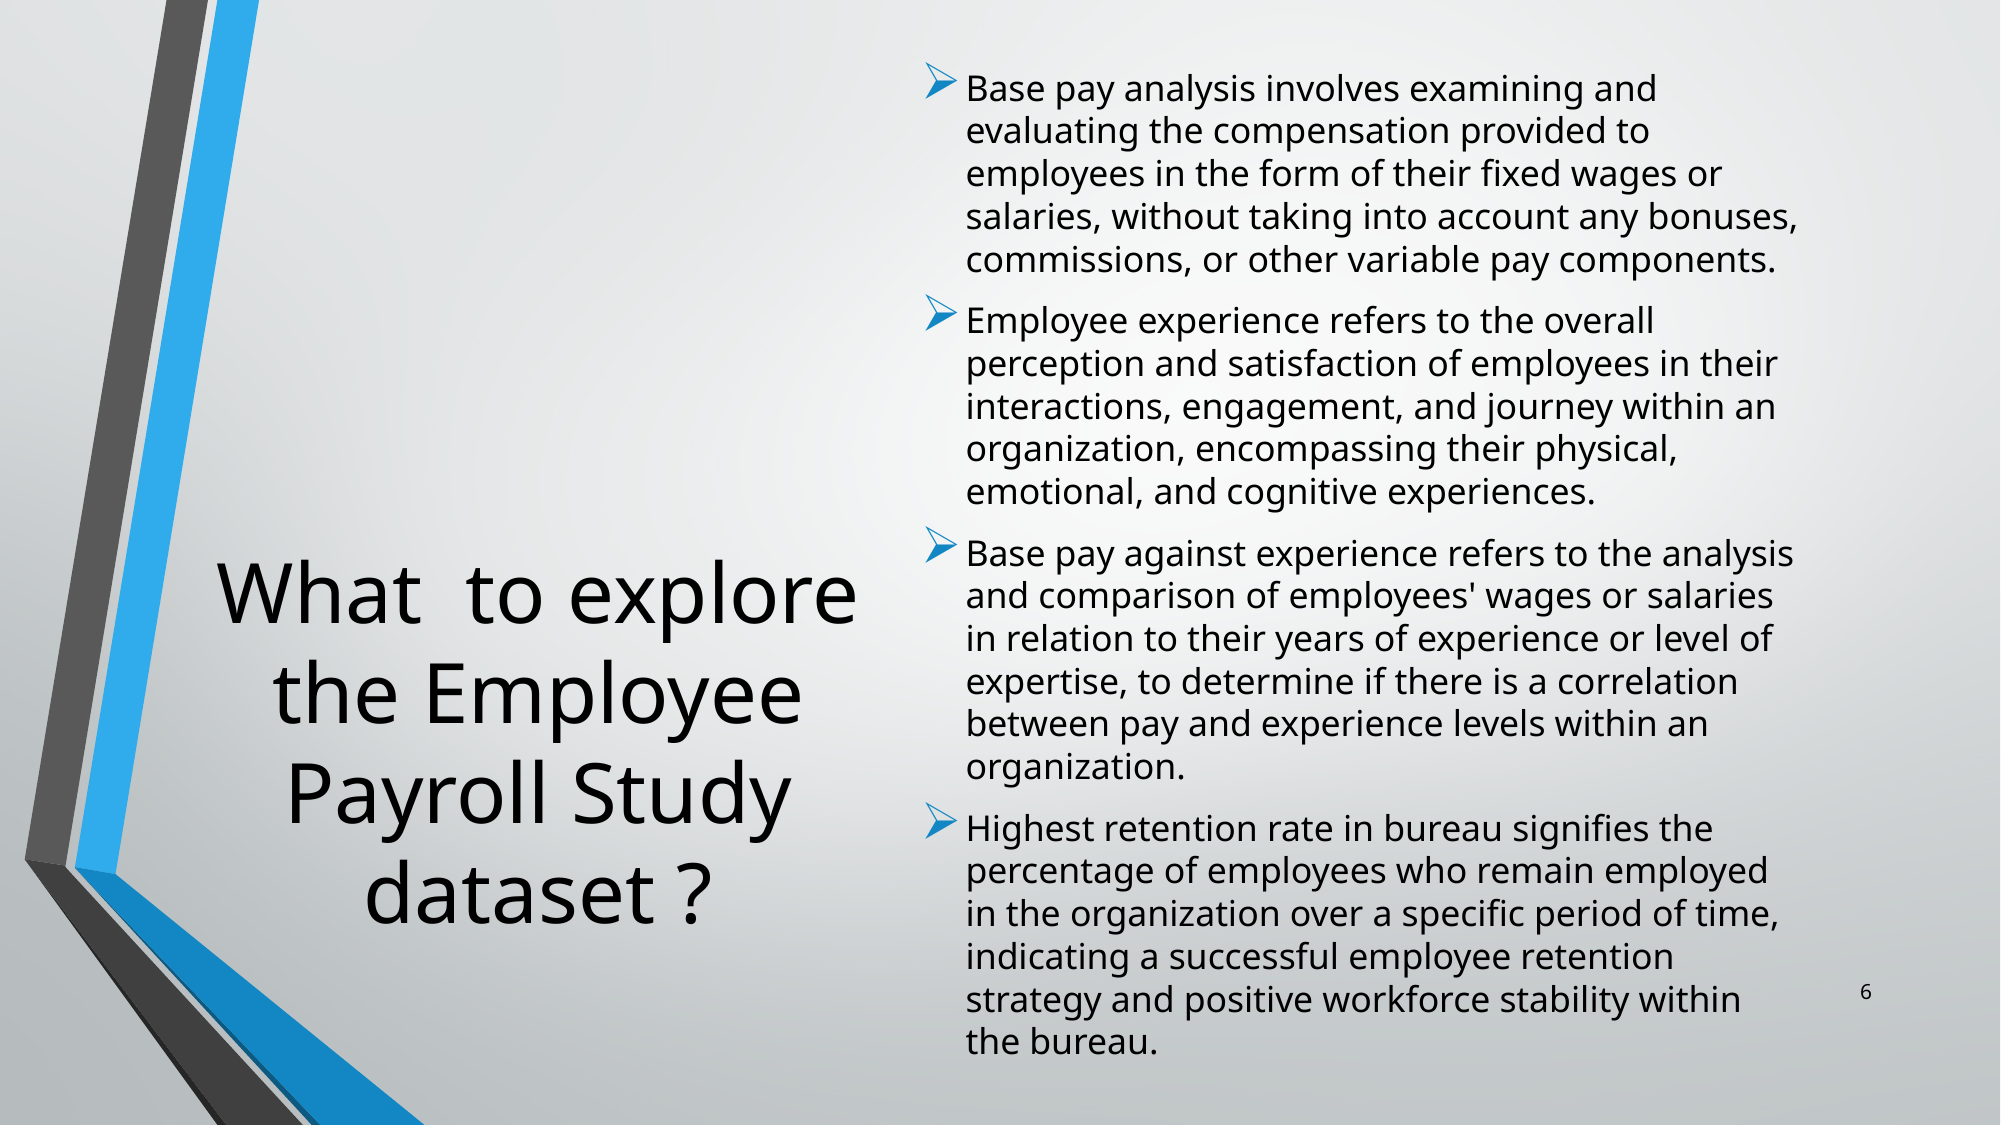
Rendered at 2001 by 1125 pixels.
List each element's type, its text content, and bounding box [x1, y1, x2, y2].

slide_number 6 [1818, 962, 1887, 1023]
title What to explore the Employee Payroll Study dataset ? [170, 196, 906, 948]
list Base pay analysis involves examining and evaluating the compensation provided to employees in the form of their fixed wages or salaries, without taking into account any bonuses, commissions, or other variable pay components. Employee experience refers to the overall perception and satisfaction of employees in their interactions, engagement, and journey within an organization, encompassing their physical, emotional, and cognitive experiences. Base pay against experience refers to the analysis and comparison of employees' wages or salaries in relation to their years of experience or level of expertise, to determine if there is a correlation between pay and experience levels within an organization. Highest retention rate in bureau signifies the percentage of employees who remain employed in the organization over a specific period of time, indicating a successful employee retention strategy and positive workforce stability within the bureau. [906, 58, 1818, 1091]
